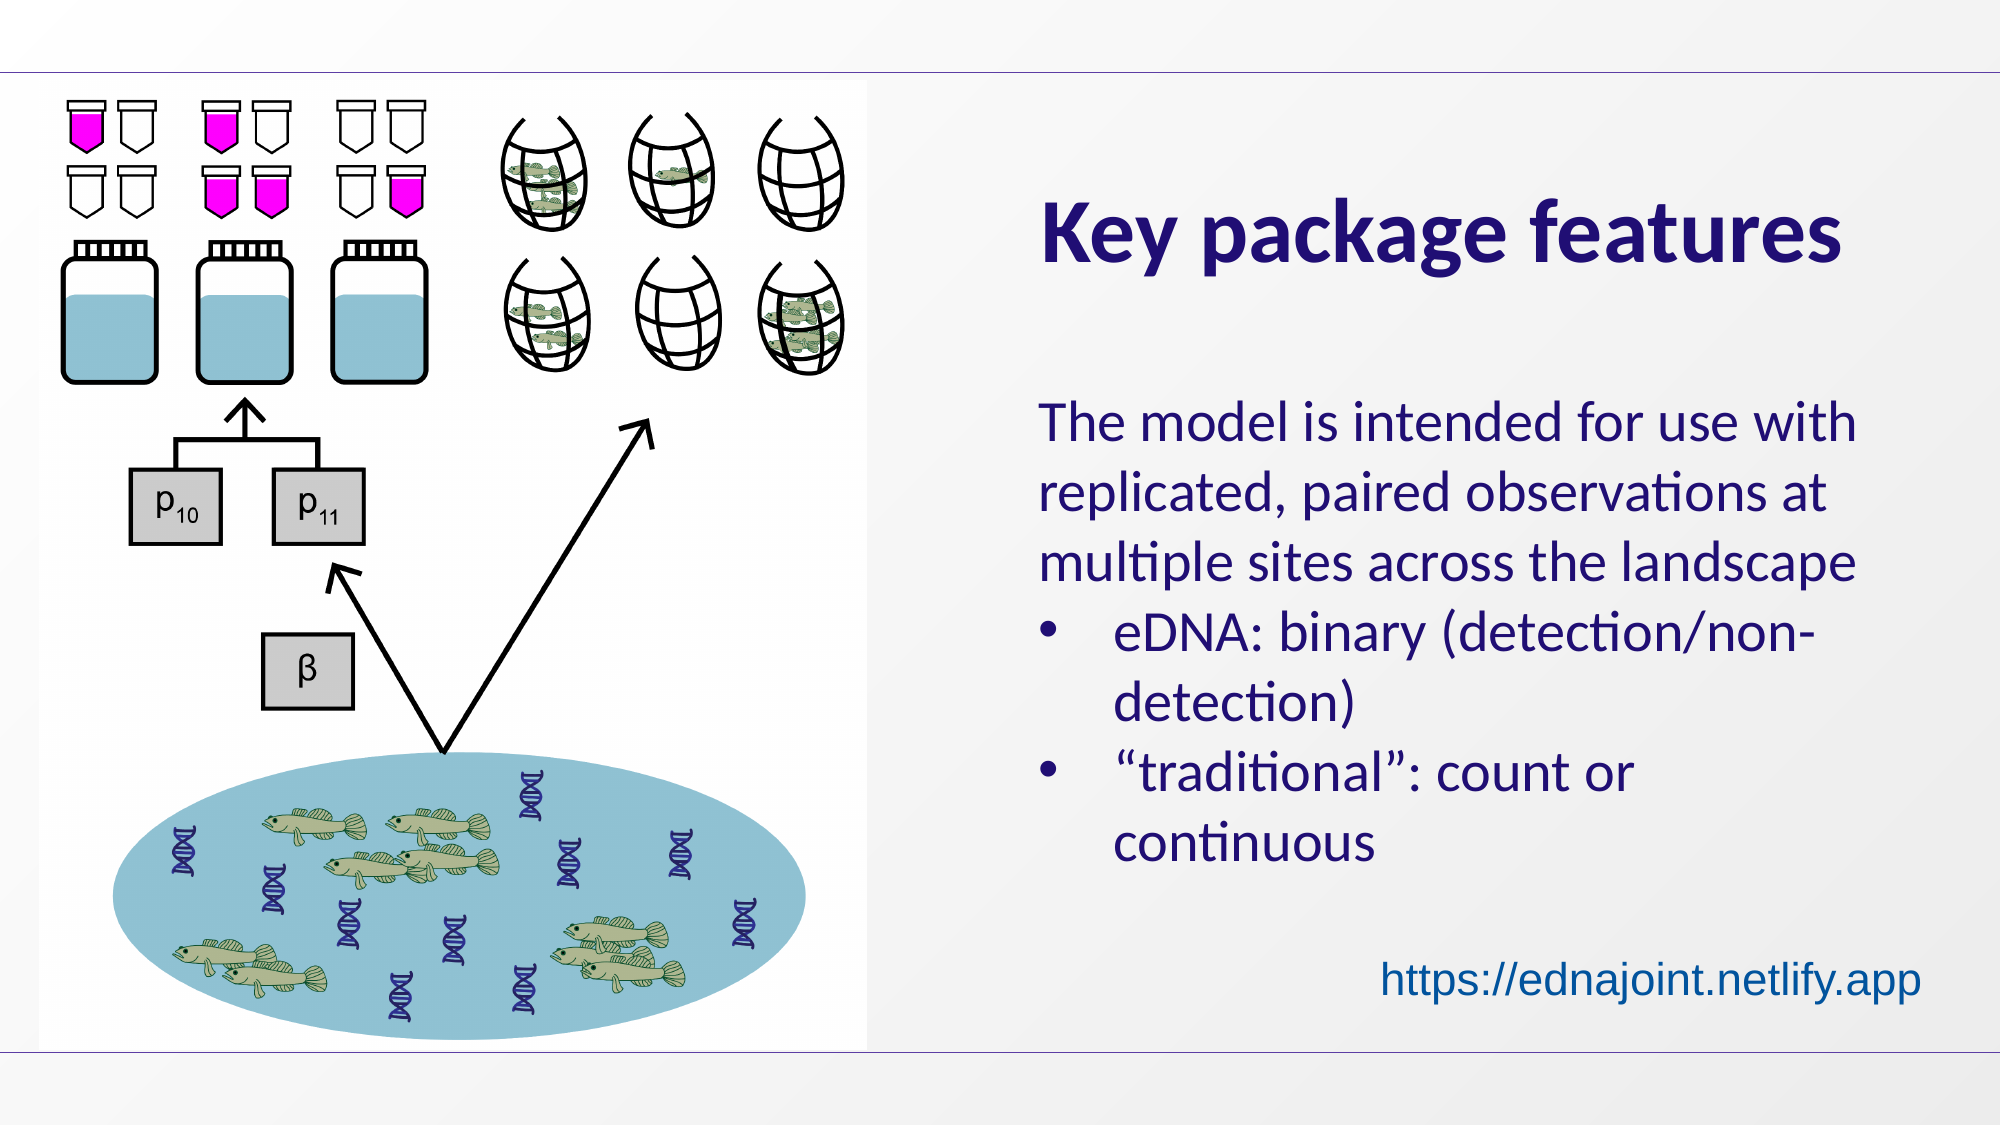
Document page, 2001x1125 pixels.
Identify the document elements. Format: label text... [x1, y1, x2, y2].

text_box The model is intended for use with replicated, paired observations at multiple sites across the landscape eDNA: binary (detection/non-detection) “traditional”: count or continuous [1023, 375, 1924, 881]
title Key package features [906, 150, 1979, 270]
picture [39, 80, 867, 1050]
text_box https://ednajoint.netlify.app [1365, 941, 2000, 1012]
